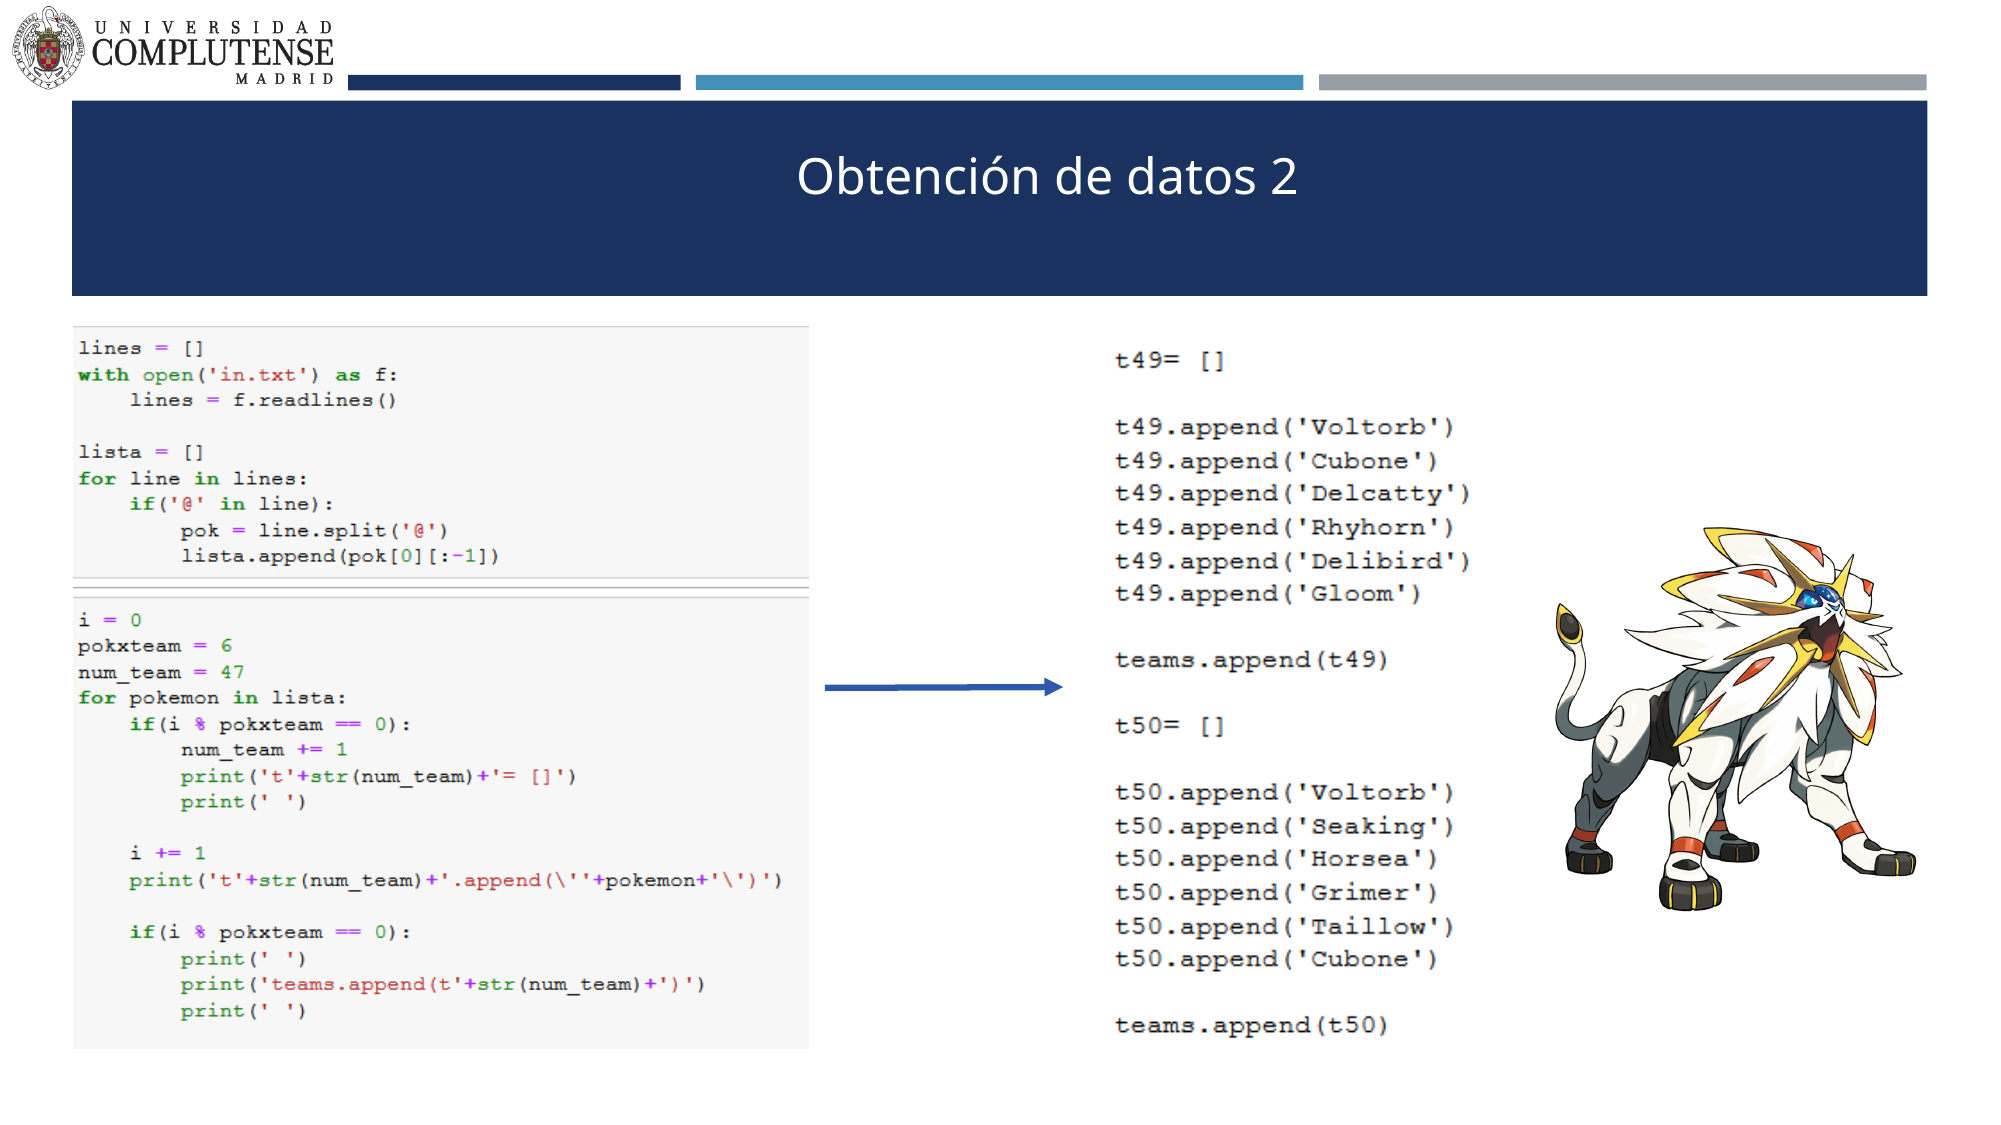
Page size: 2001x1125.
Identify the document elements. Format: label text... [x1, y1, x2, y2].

text_box [0, 95, 644, 190]
picture [0, 0, 349, 96]
text_box Obtención de datos 2 [781, 129, 1354, 251]
picture [1094, 310, 1951, 1065]
picture [73, 326, 809, 1049]
